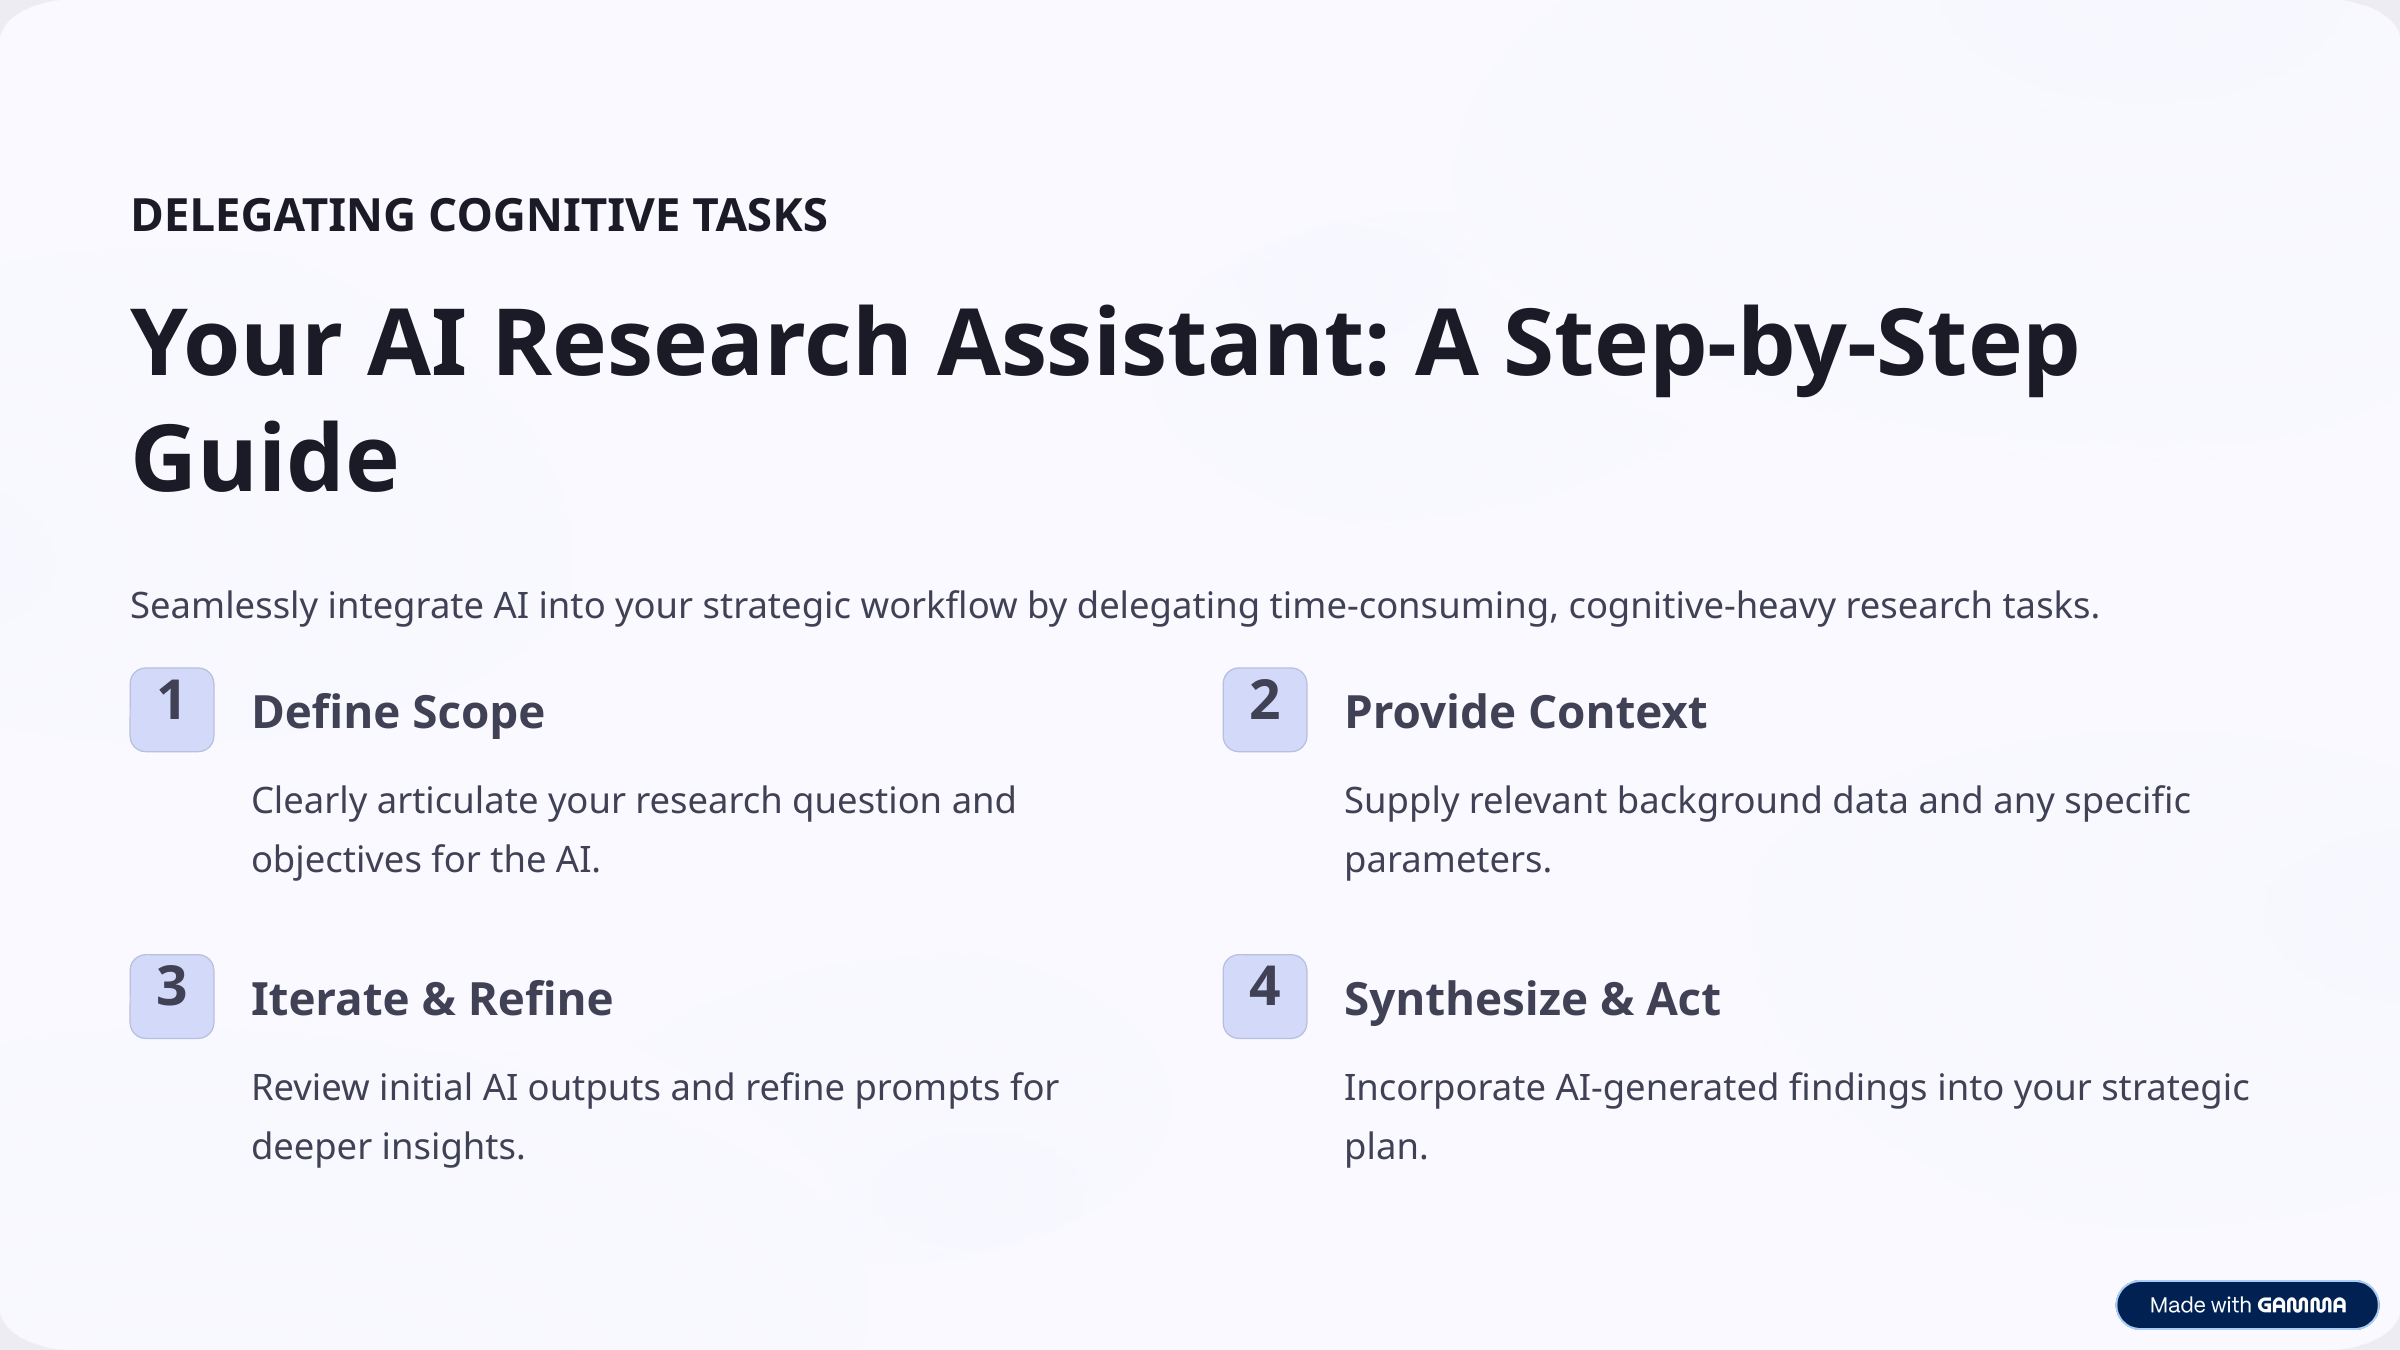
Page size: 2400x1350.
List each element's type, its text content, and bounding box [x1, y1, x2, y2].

text_box [1223, 954, 1307, 1039]
text_box 2 [1237, 675, 1293, 745]
text_box Incorporate AI-generated findings into your strategic plan. [1344, 1047, 2270, 1167]
text_box 1 [144, 675, 200, 745]
text_box Iterate & Refine [251, 967, 717, 1026]
text_box [130, 667, 214, 752]
text_box DELEGATING COGNITIVE TASKS [130, 182, 840, 241]
text_box Your AI Research Assistant: A Step-by-Step Guide [130, 278, 2270, 511]
text_box Seamlessly integrate AI into your strategic workflow by delegating time-consuming, cognitive-heavy research tasks. [130, 566, 2270, 627]
text_box Clearly articulate your research question and objectives for the AI. [251, 761, 1177, 881]
text_box Review initial AI outputs and refine prompts for deeper insights. [251, 1047, 1177, 1167]
text_box Provide Context [1344, 680, 1810, 739]
text_box Synthesize & Act [1344, 967, 1810, 1026]
text_box 3 [144, 961, 200, 1032]
text_box Define Scope [251, 680, 717, 739]
text_box [1223, 667, 1307, 752]
text_box 4 [1237, 961, 1293, 1032]
text_box Supply relevant background data and any specific parameters. [1344, 761, 2270, 881]
picture [2106, 1271, 2389, 1339]
text_box [130, 954, 214, 1039]
